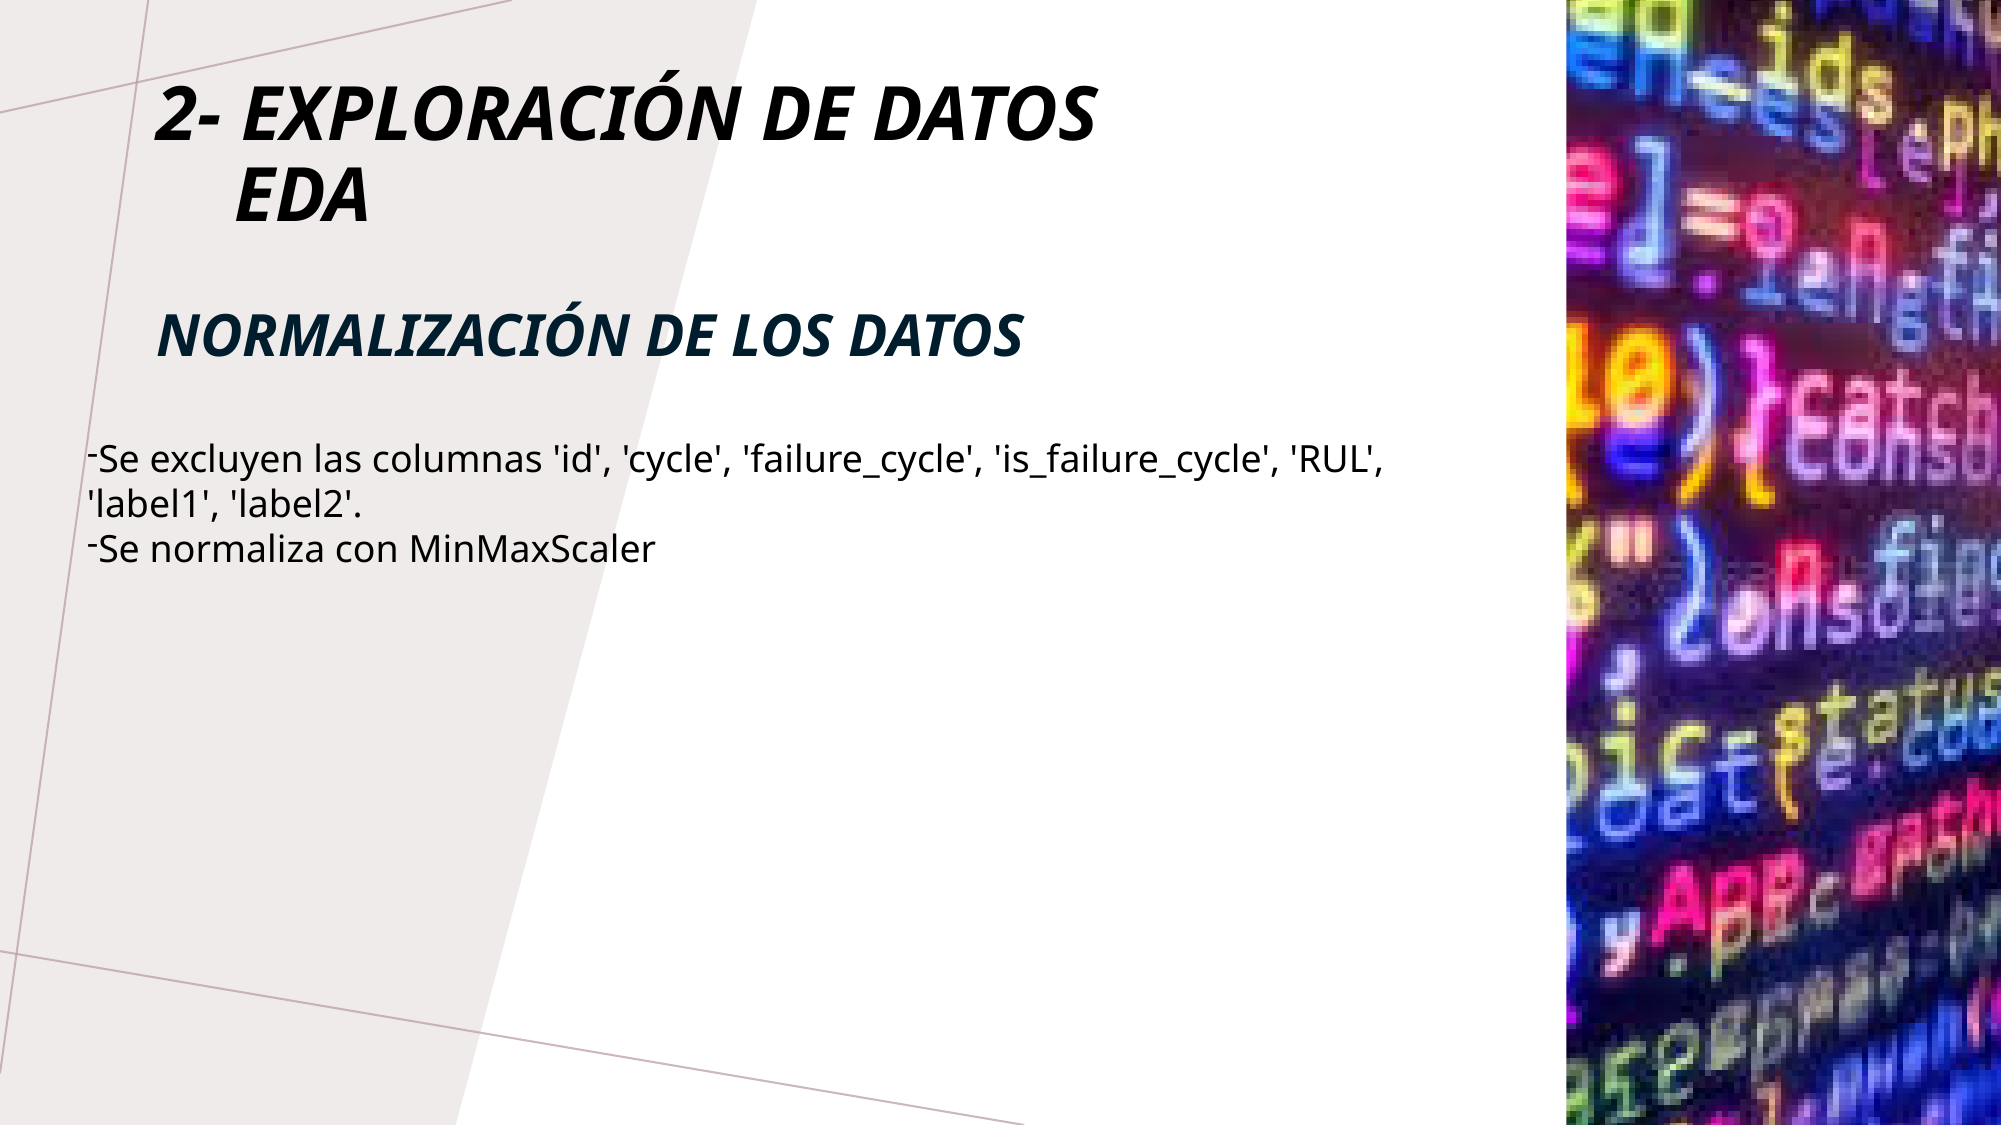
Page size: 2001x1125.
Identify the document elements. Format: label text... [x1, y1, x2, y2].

picture [1565, 0, 2001, 1125]
text_box Se excluyen las columnas 'id', 'cycle', 'failure_cycle', 'is_failure_cycle', 'RUL', 'label1', 'label2'. Se normaliza con MinMaxScaler [71, 427, 1530, 758]
text_box 2- exploración de datos eda [141, 110, 1459, 245]
text_box NORMALIZACIÓN DE LOS DATOS [141, 245, 1459, 381]
